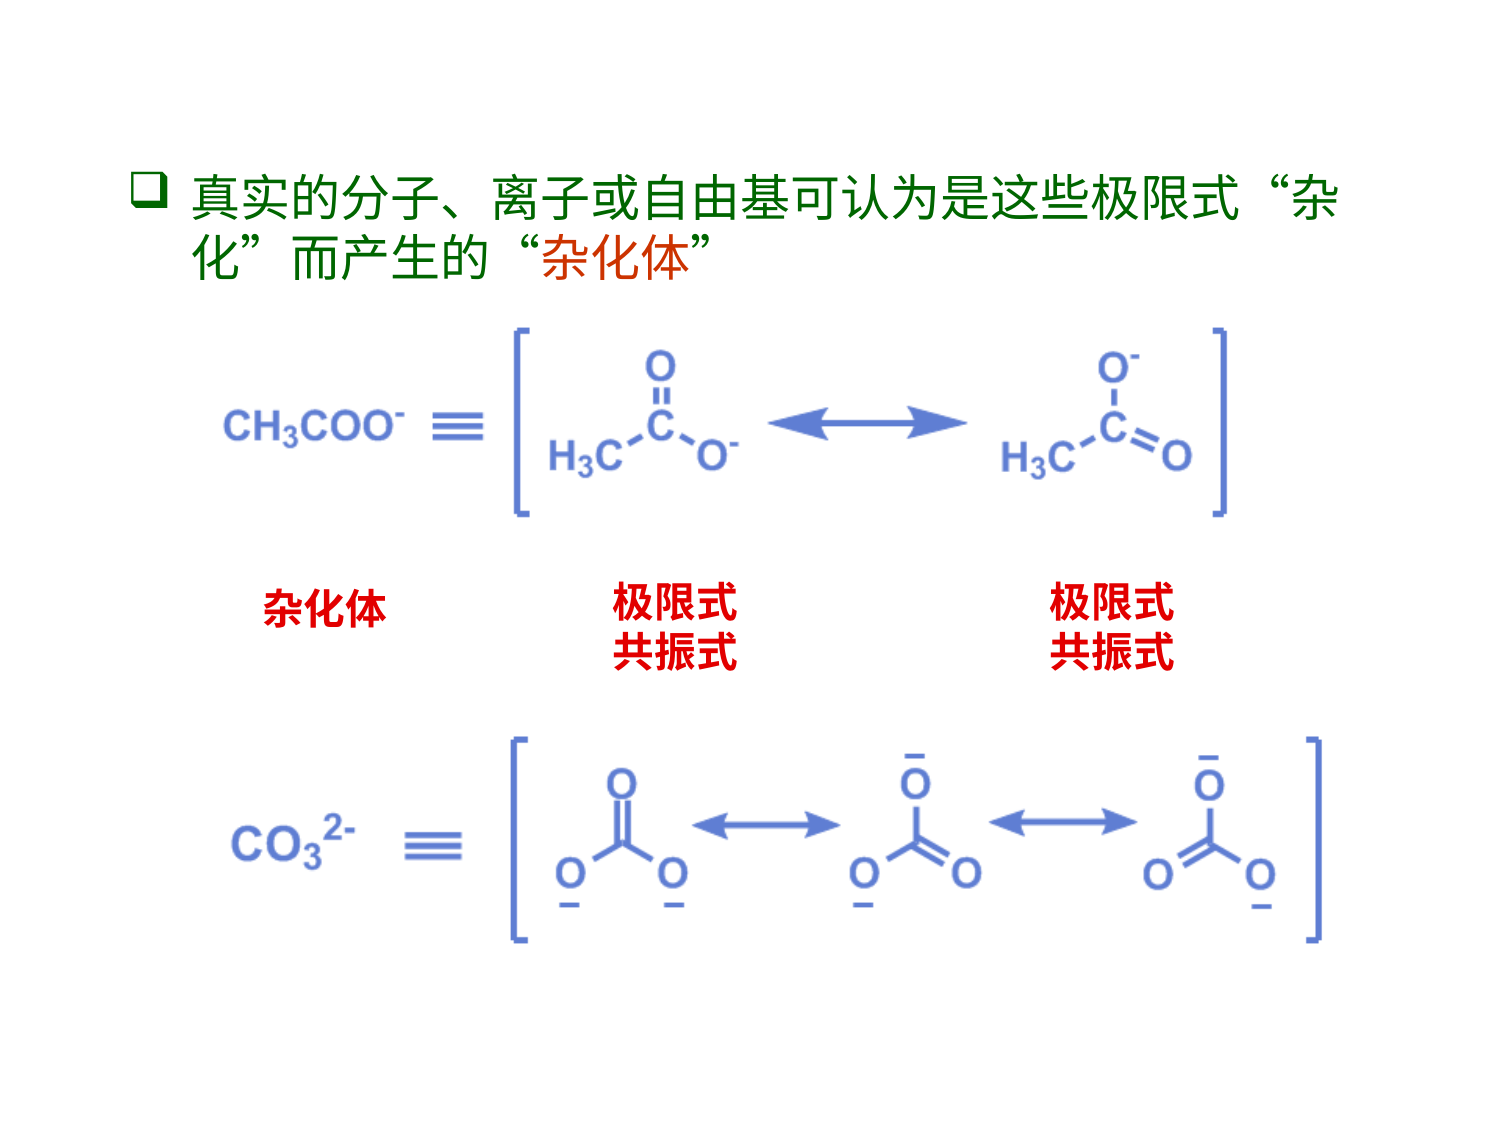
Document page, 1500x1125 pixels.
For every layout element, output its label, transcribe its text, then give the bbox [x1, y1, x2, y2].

text_box 真实的分子、离子或自由基可认为是这些极限式“杂化”而产生的“杂化体” [112, 158, 1375, 294]
text_box 极限式 共振式 [575, 568, 775, 684]
text_box 极限式 共振式 [1012, 568, 1213, 684]
text_box 杂化体 [225, 575, 425, 640]
picture [199, 718, 1358, 975]
picture [199, 306, 1260, 544]
